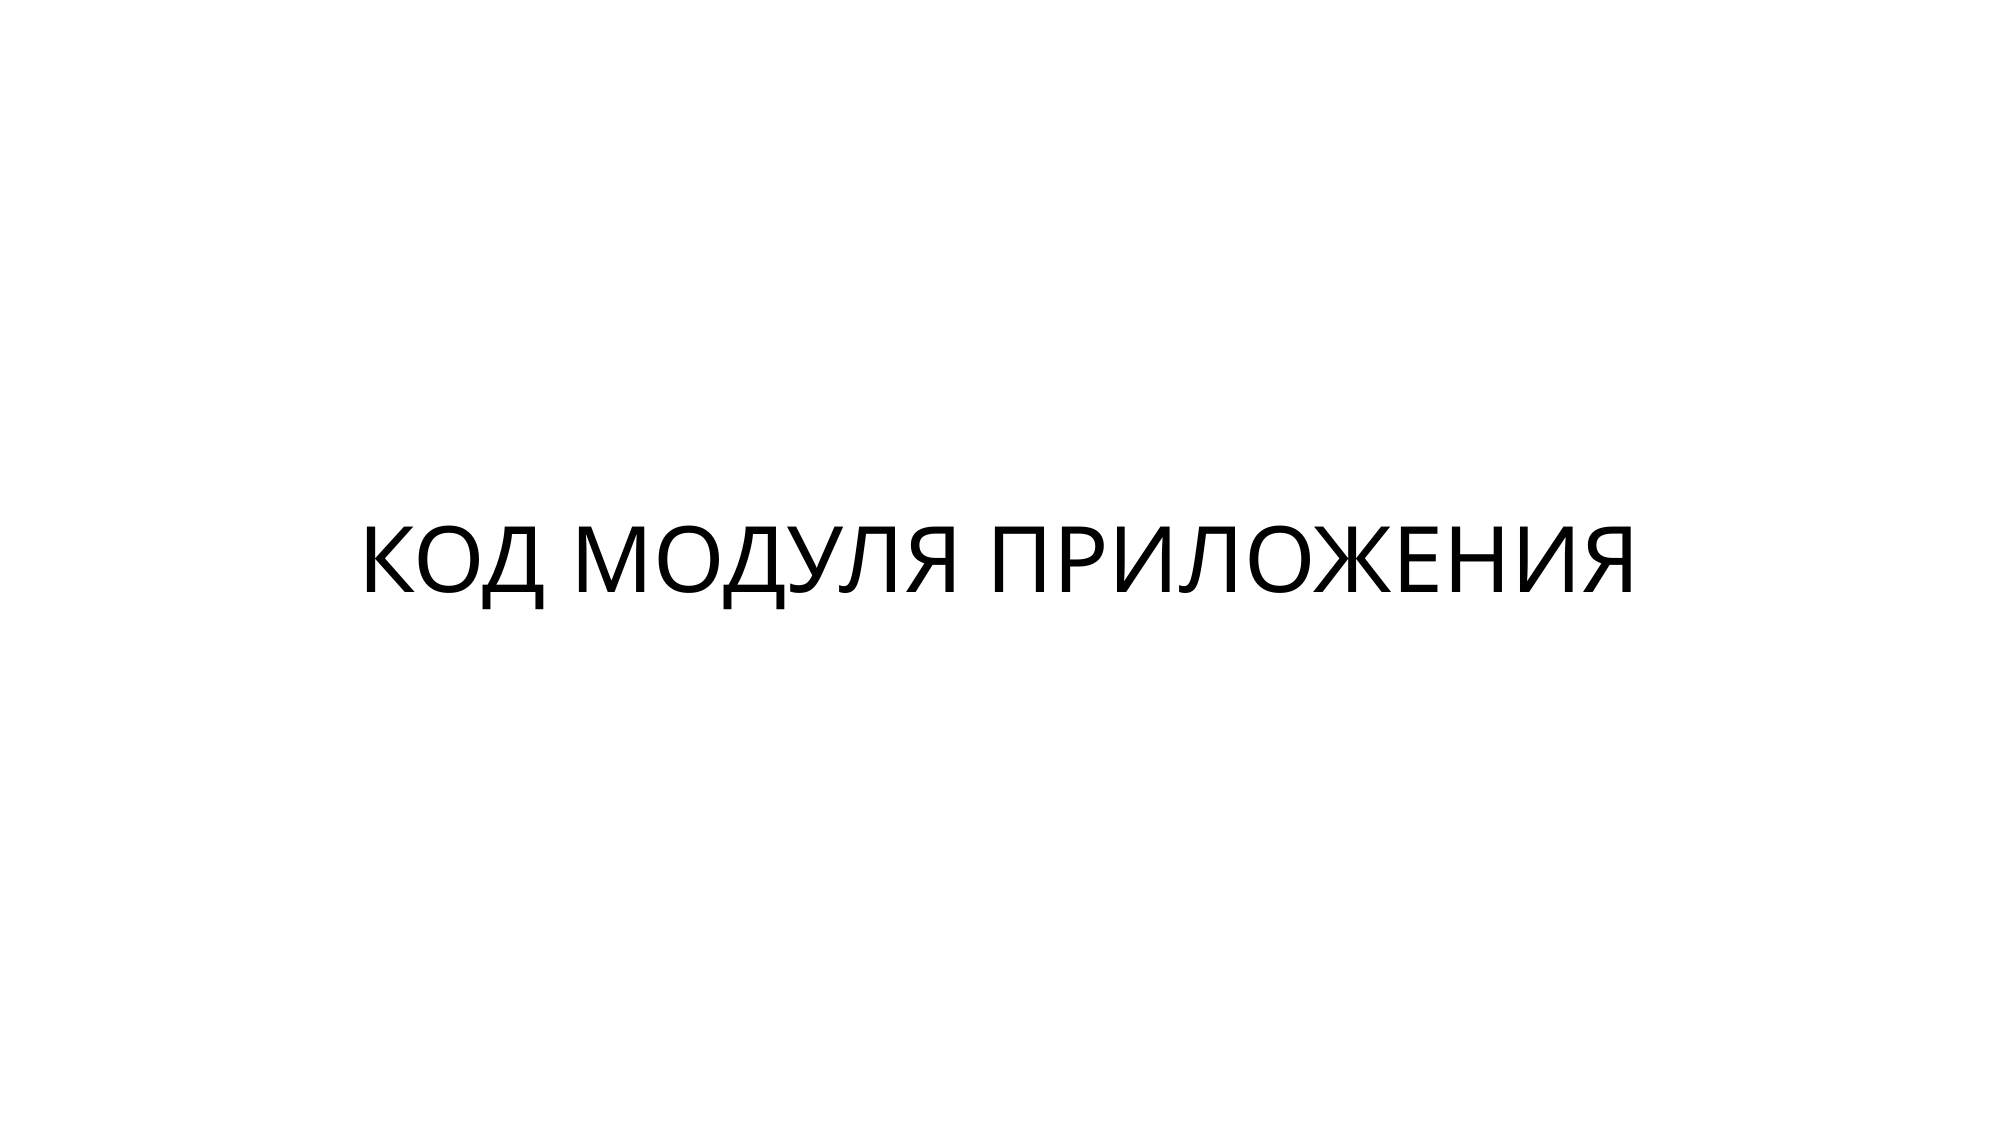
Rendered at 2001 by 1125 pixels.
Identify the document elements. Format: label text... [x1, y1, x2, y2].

title КОД МОДУЛЯ ПРИЛОЖЕНИЯ [137, 453, 1863, 672]
